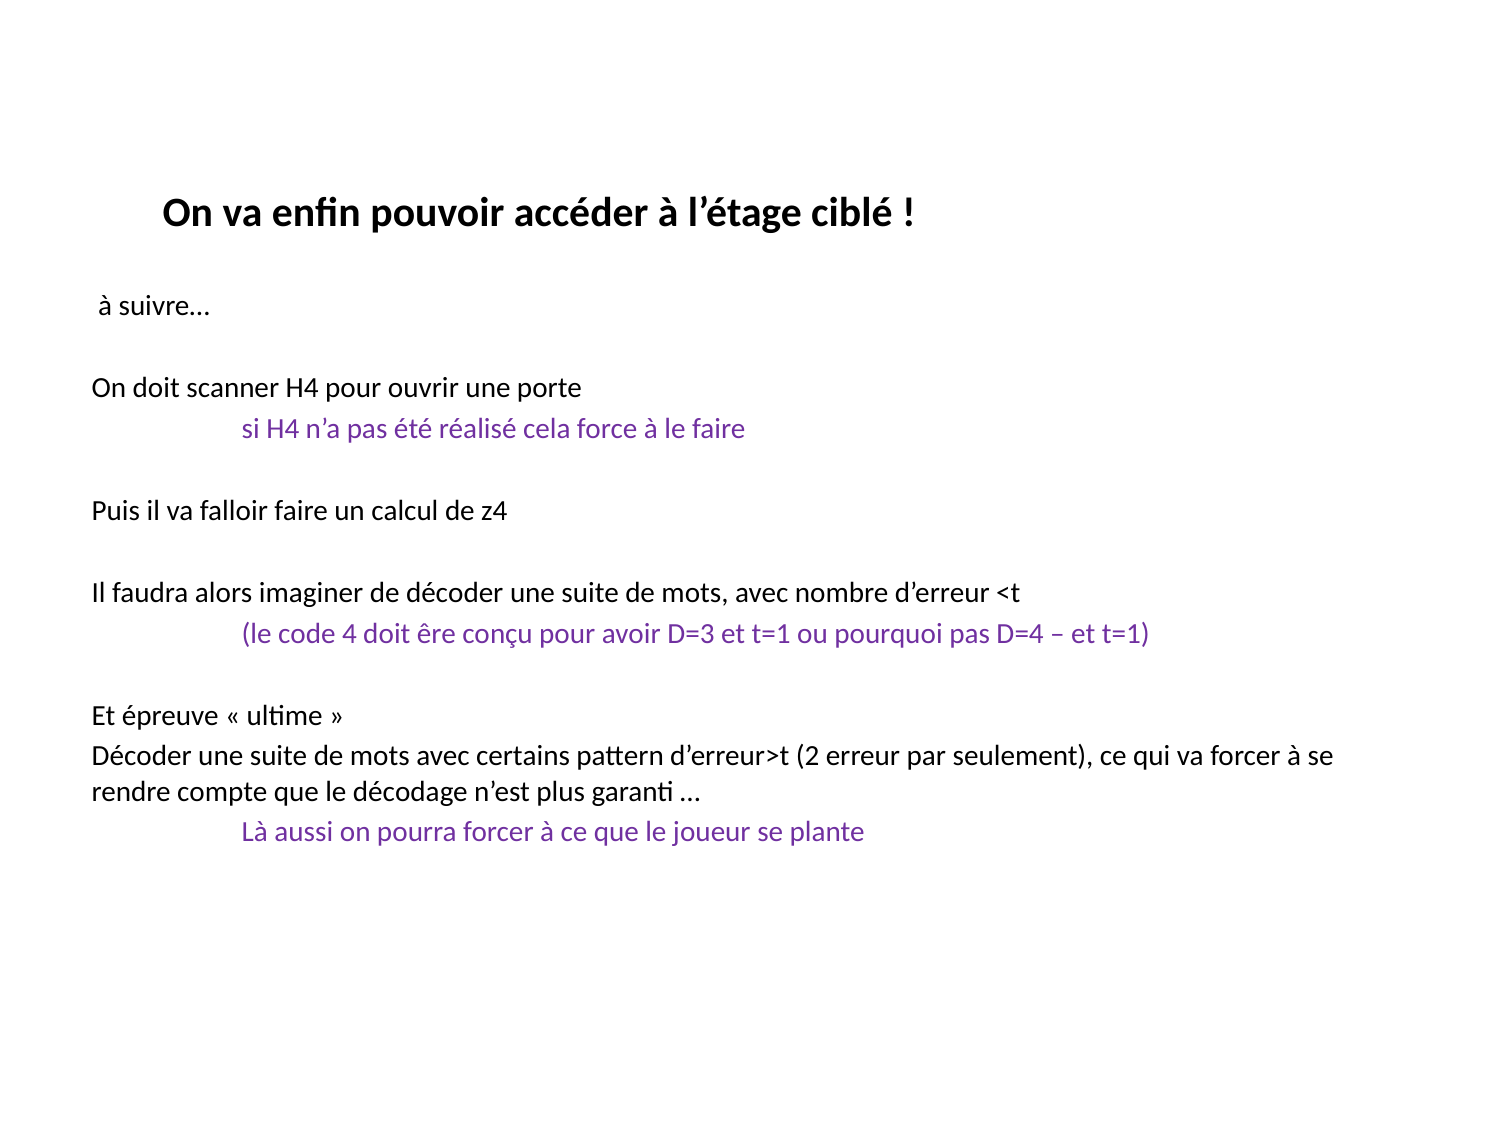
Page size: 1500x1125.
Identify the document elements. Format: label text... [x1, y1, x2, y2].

title On va enfin pouvoir accéder à l’étage ciblé ! [147, 149, 1048, 242]
list à suivre… On doit scanner H4 pour ouvrir une porte si H4 n’a pas été réalisé cela force à le faire Puis il va falloir faire un calcul de z4 Il faudra alors imaginer de décoder une suite de mots, avec nombre d’erreur <t (le code 4 doit êre conçu pour avoir D=3 et t=1 ou pourquoi pas D=4 – et t=1) Et épreuve « ultime » Décoder une suite de mots avec certains pattern d’erreur>t (2 erreur par seulement), ce qui va forcer à se rendre compte que le décodage n’est plus garanti … Là aussi on pourra forcer à ce que le joueur se plante [76, 278, 1412, 1012]
